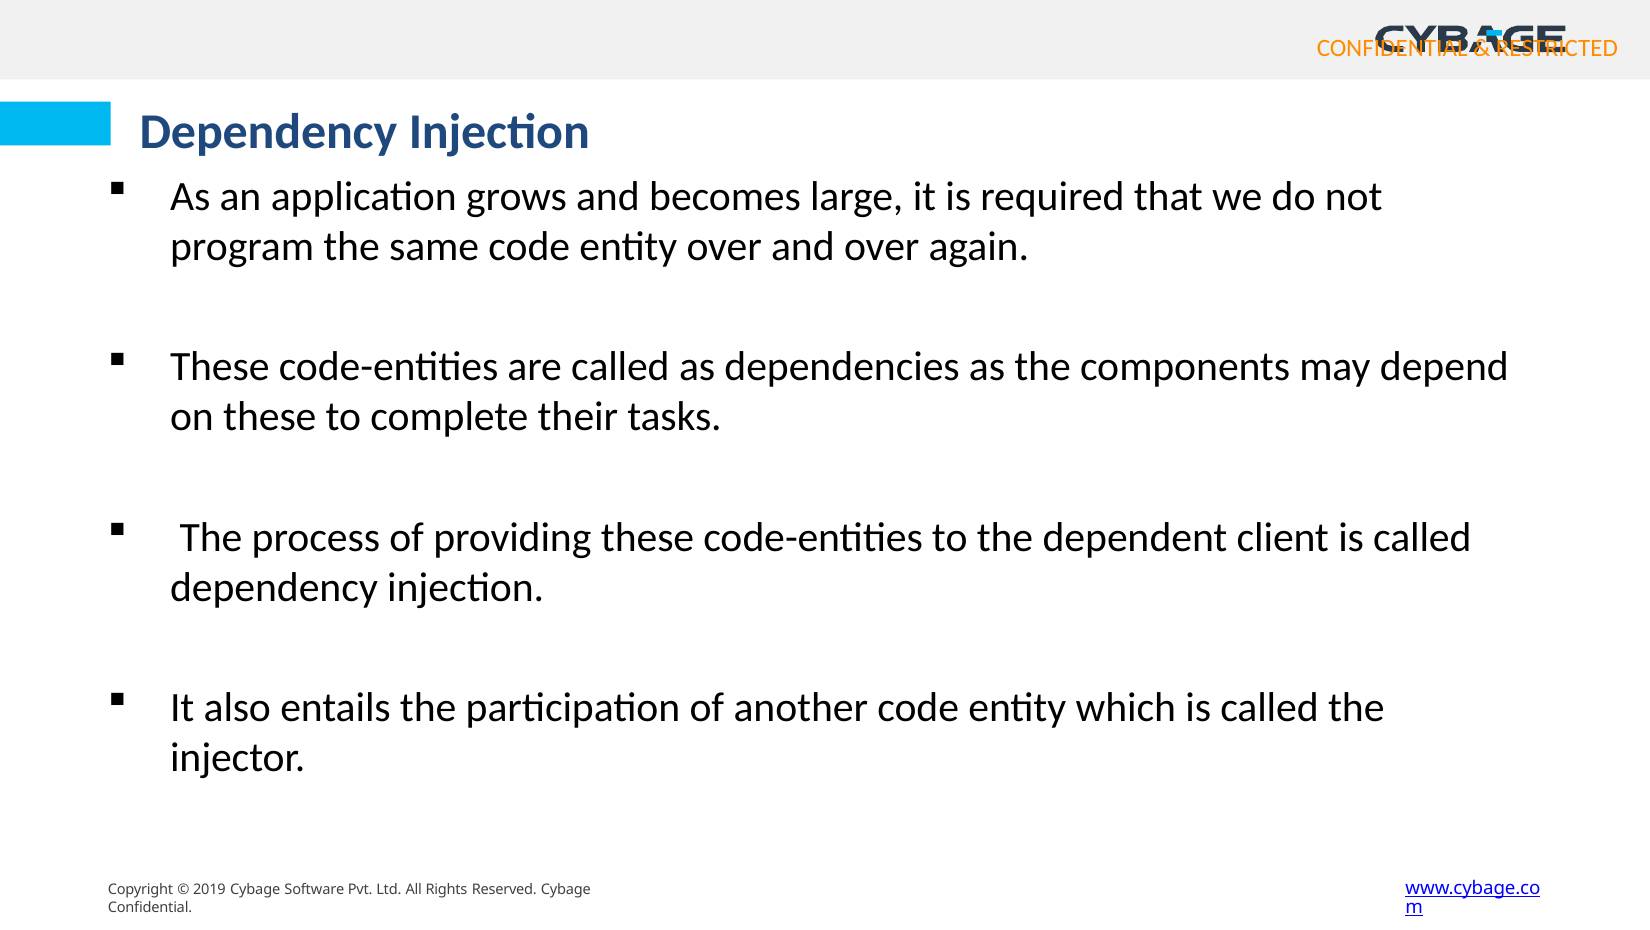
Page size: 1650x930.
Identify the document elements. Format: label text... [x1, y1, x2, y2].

title Dependency Injection [137, 96, 886, 158]
text_box As an application grows and becomes large, it is required that we do not program the same code entity over and over again. These code-entities are called as dependencies as the components may depend on these to complete their tasks. The process of providing these code-entities to the dependent client is called dependency injection. It also entails the participation of another code entity which is called the injector. [105, 158, 1527, 830]
text_box www.cybage.com [1403, 872, 1551, 902]
footer Copyright © 2019 Cybage Software Pvt. Ltd. All Rights Reserved. Cybage Confidential. [105, 877, 629, 930]
text_box [0, 101, 111, 146]
